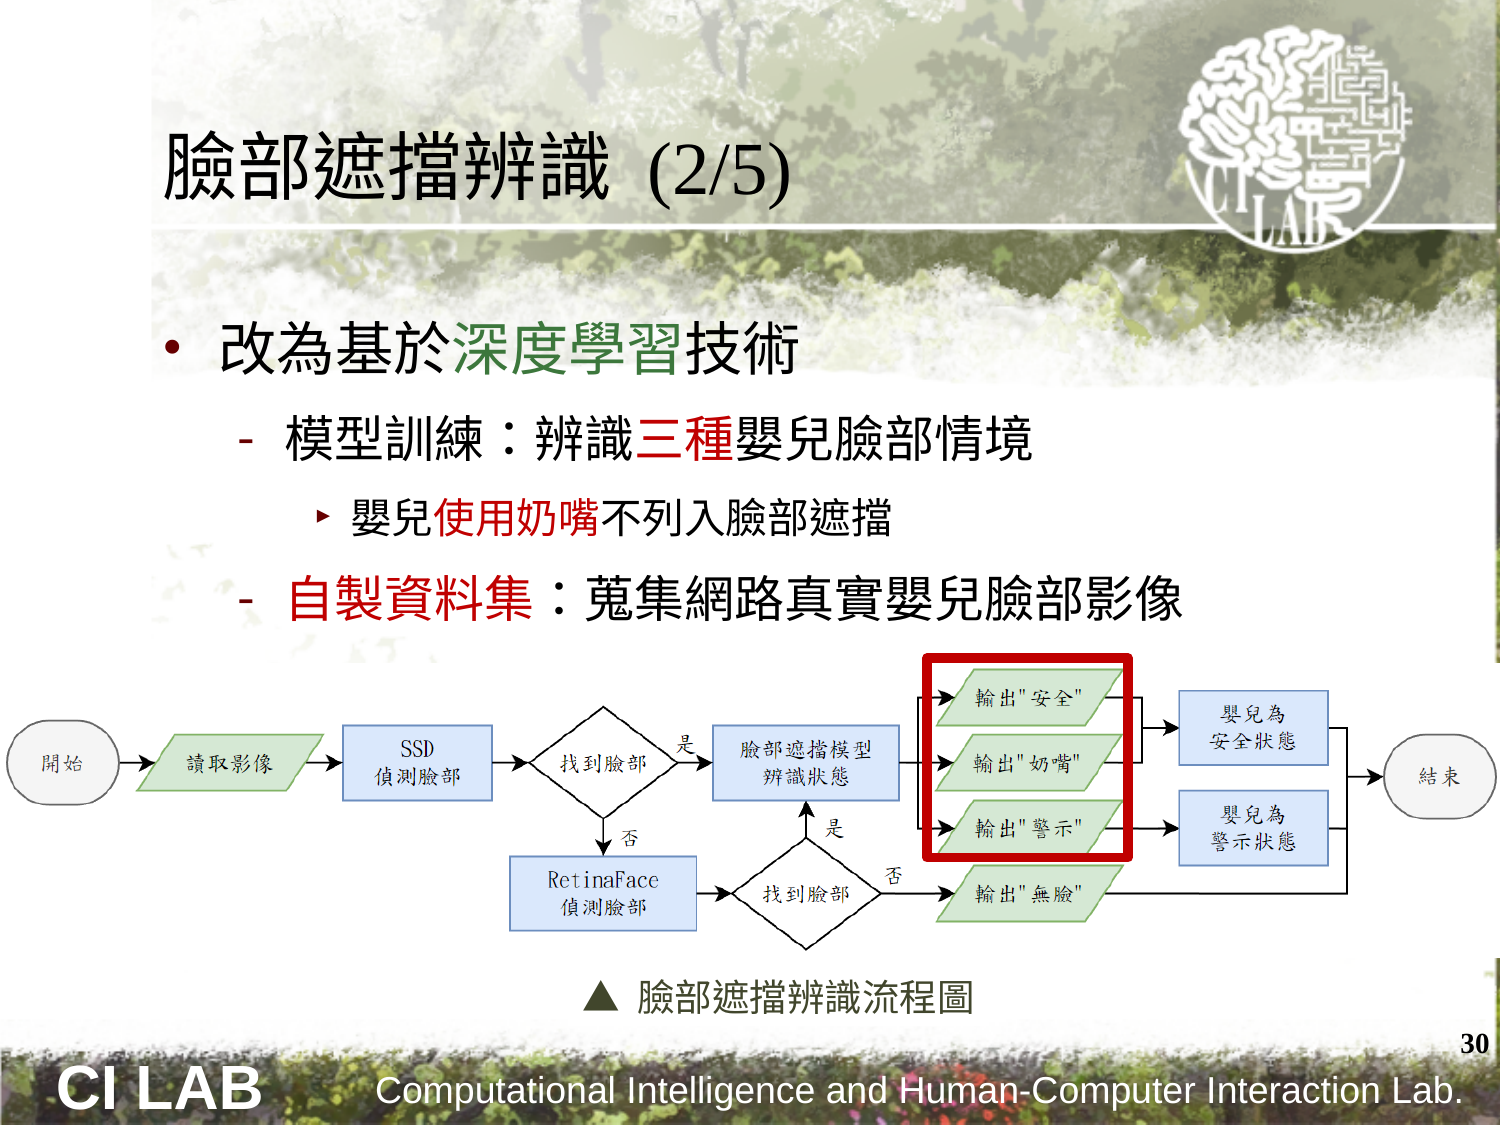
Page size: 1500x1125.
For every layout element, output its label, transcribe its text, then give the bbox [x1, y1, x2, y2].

slide_number 30 [1426, 985, 1500, 1067]
picture [0, 0, 1500, 1125]
text_box [925, 656, 1130, 662]
text_box ▲ 臉部遮擋辨識流程圖 [567, 967, 990, 1027]
text_box 改為基於深度學習技術 模型訓練：辨識三種嬰兒臉部情境 嬰兒使用奶嘴不列入臉部遮擋 自製資料集：蒐集網路真實嬰兒臉部影像 [147, 304, 1410, 662]
title 臉部遮擋辨識 (2/5) [147, 31, 1448, 219]
